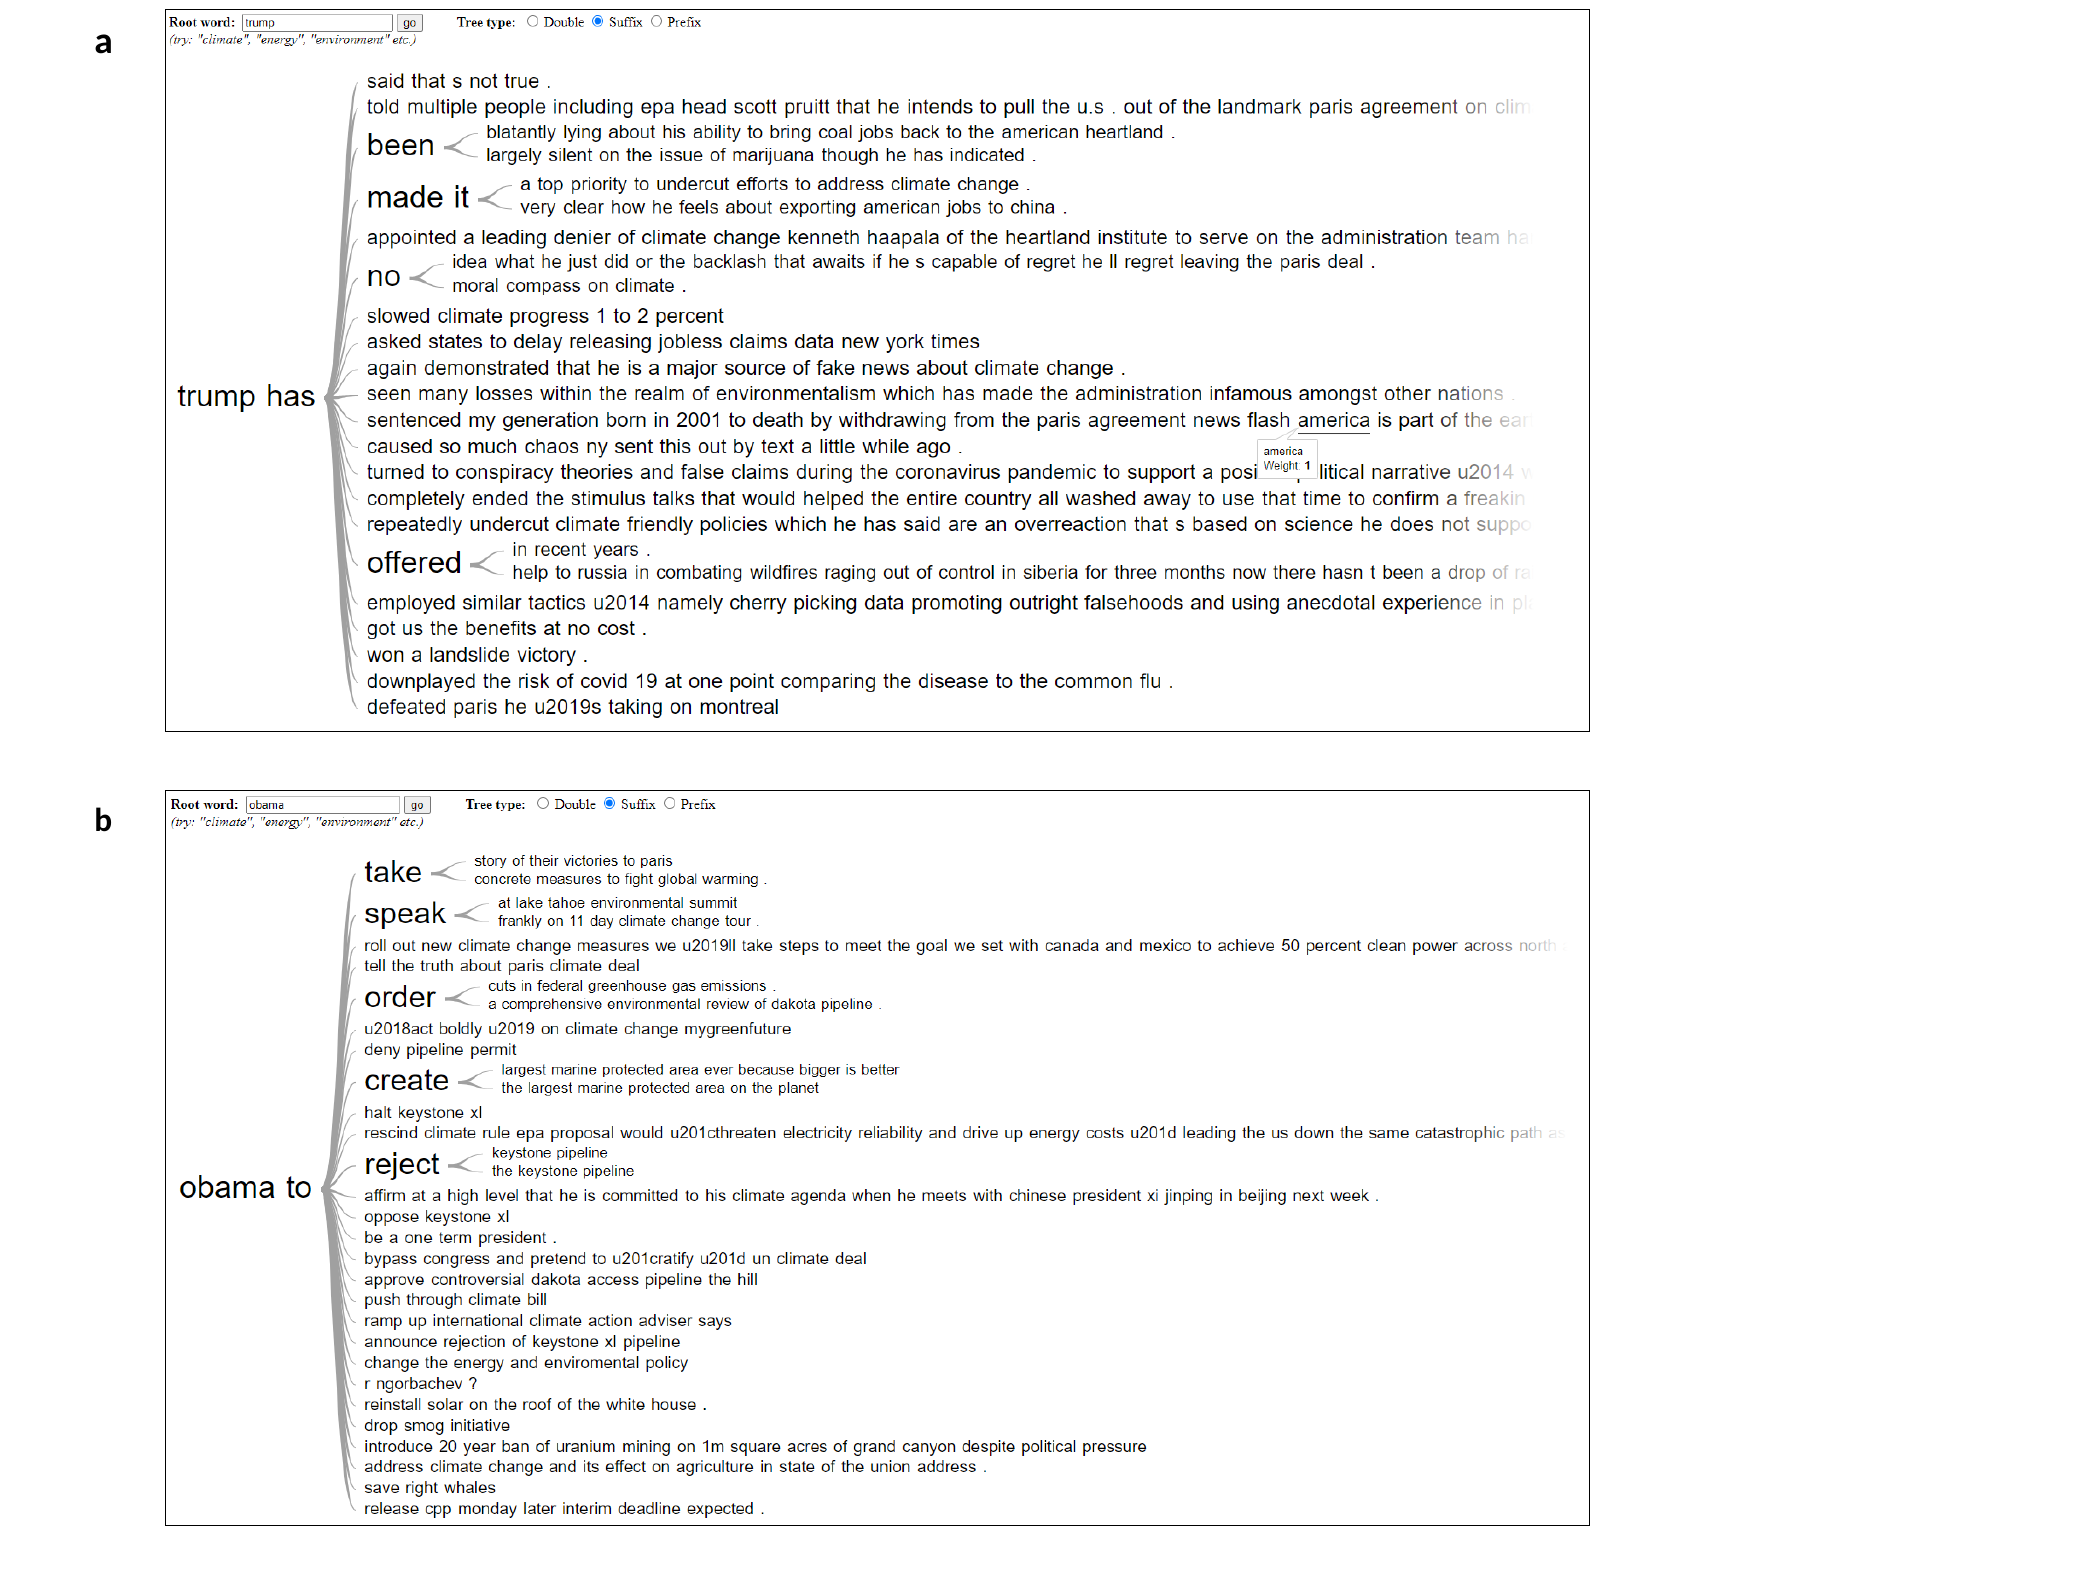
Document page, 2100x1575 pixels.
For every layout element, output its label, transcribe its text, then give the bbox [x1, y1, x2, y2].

text_box a [79, 9, 153, 69]
picture [165, 9, 1590, 732]
picture [164, 790, 1590, 1526]
text_box b [79, 790, 153, 846]
